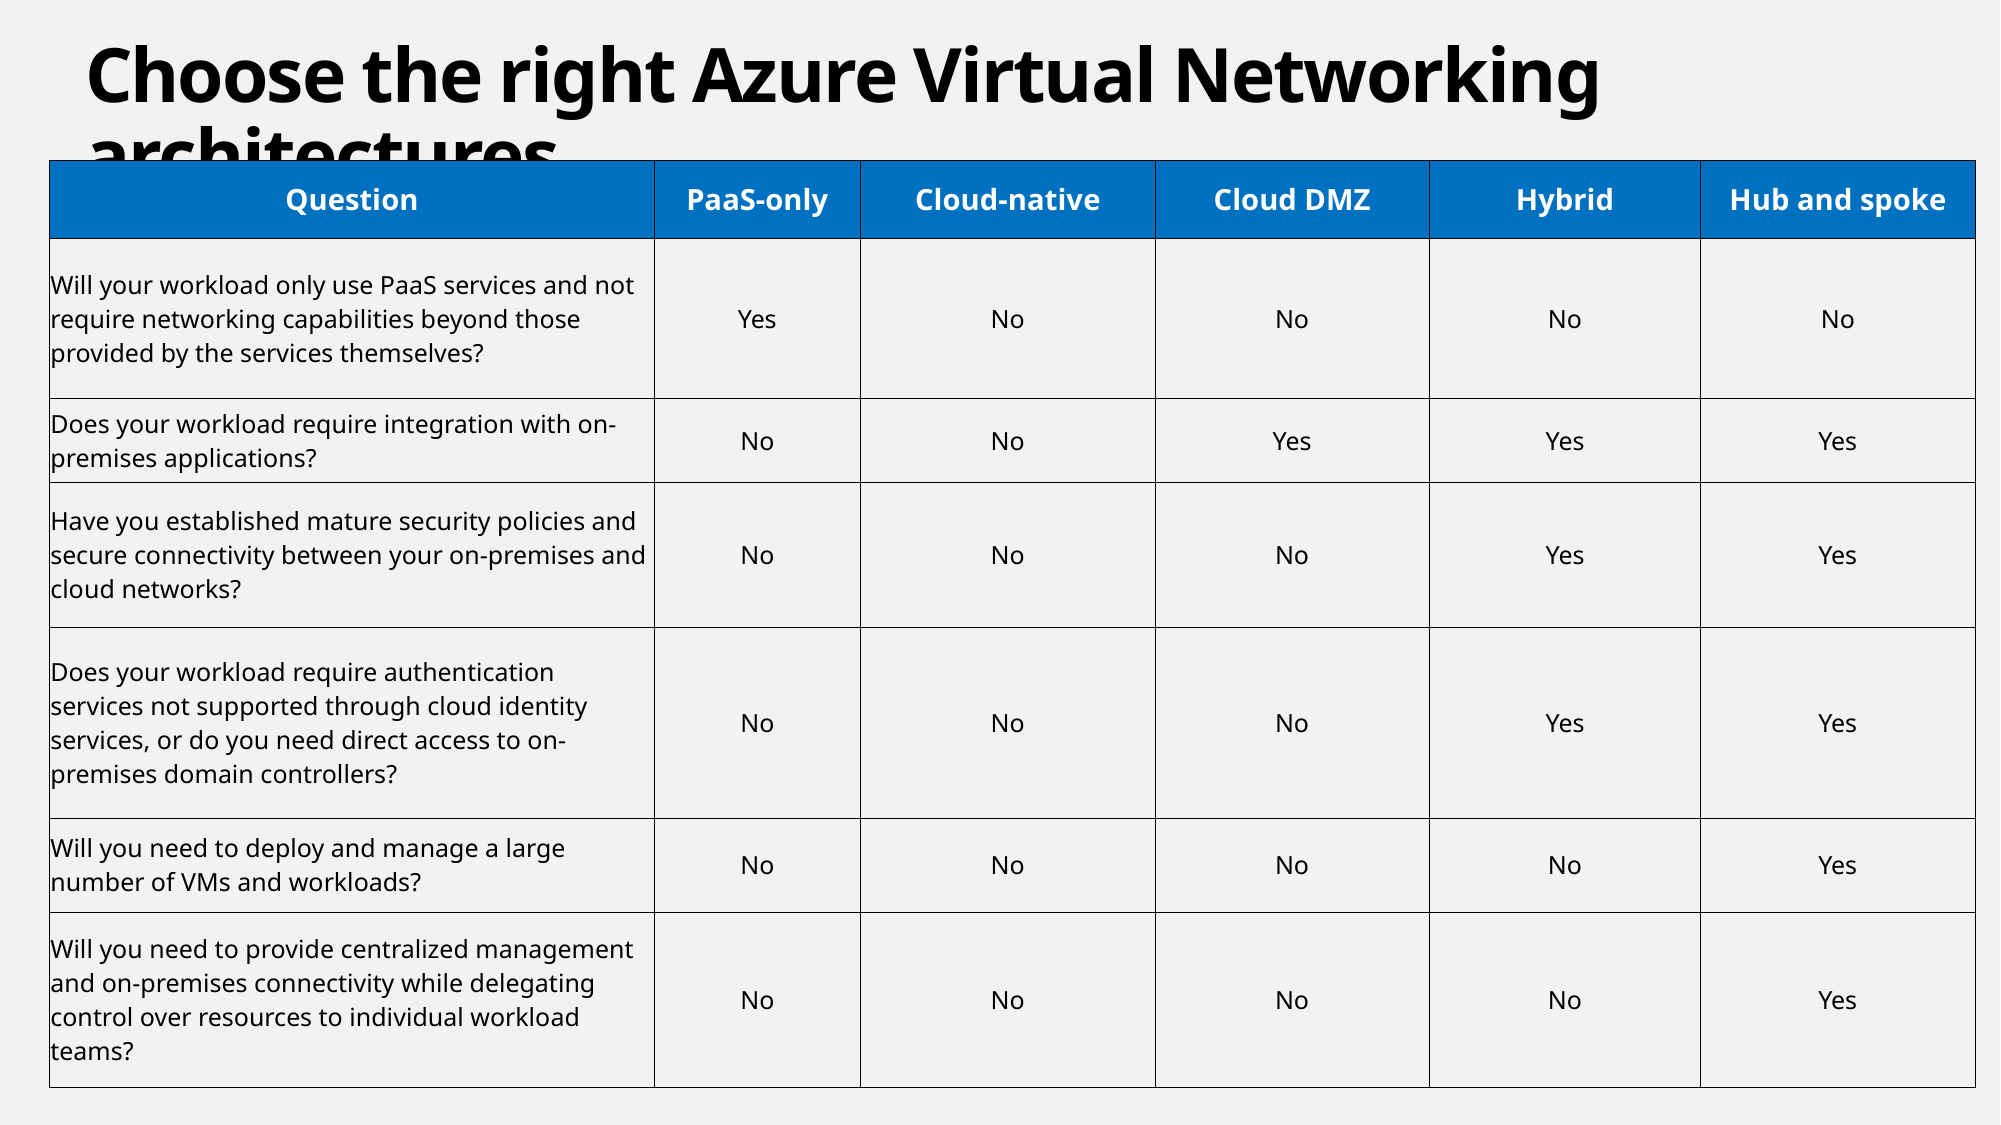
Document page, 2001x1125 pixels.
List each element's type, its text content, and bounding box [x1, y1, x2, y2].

table_cell Does your workload require authentication services not supported through cloud identity services, or do you need direct access to on-premises domain controllers? [50, 628, 654, 818]
table_cell No [861, 399, 1155, 482]
table_cell No [1430, 819, 1700, 912]
table_cell No [1156, 628, 1429, 818]
table_cell No [655, 628, 860, 818]
table_cell Does your workload require integration with on-premises applications? [50, 399, 654, 482]
table_header Cloud DMZ [1156, 161, 1429, 238]
table_cell No [861, 913, 1155, 1087]
table_cell Yes [1430, 628, 1700, 818]
table_cell Yes [1701, 913, 1975, 1087]
table_cell No [1156, 819, 1429, 912]
table_cell Yes [1701, 483, 1975, 627]
table_cell No [655, 399, 860, 482]
table_cell Yes [655, 239, 860, 398]
table_cell No [861, 819, 1155, 912]
table_cell No [861, 628, 1155, 818]
title Choose the right Azure Virtual Networking architectures [85, 37, 1915, 160]
table_header Hub and spoke [1701, 161, 1975, 238]
table_cell No [1156, 239, 1429, 398]
table_cell No [1430, 913, 1700, 1087]
table_cell No [861, 239, 1155, 398]
table_header Hybrid [1430, 161, 1700, 238]
table_cell Will your workload only use PaaS services and not require networking capabilities beyond those provided by the services themselves? [50, 239, 654, 398]
table_cell No [1701, 239, 1975, 398]
table_cell No [861, 483, 1155, 627]
table_cell Yes [1701, 628, 1975, 818]
table_header Question [50, 161, 654, 238]
table_cell No [1156, 483, 1429, 627]
table_cell No [1156, 913, 1429, 1087]
table_cell Have you established mature security policies and secure connectivity between your on-premises and cloud networks? [50, 483, 654, 627]
table_cell Yes [1701, 399, 1975, 482]
table_cell No [655, 819, 860, 912]
table_cell Yes [1430, 399, 1700, 482]
table_header Cloud-native [861, 161, 1155, 238]
table_cell Yes [1156, 399, 1429, 482]
table_cell Yes [1701, 819, 1975, 912]
table_header PaaS-only [655, 161, 860, 238]
table_cell No [655, 913, 860, 1087]
table_cell No [1430, 239, 1700, 398]
table_cell Yes [1430, 483, 1700, 627]
table_cell No [655, 483, 860, 627]
table_cell Will you need to provide centralized management and on-premises connectivity while delegating control over resources to individual workload teams? [50, 913, 654, 1087]
table_cell Will you need to deploy and manage a large number of VMs and workloads? [50, 819, 654, 912]
